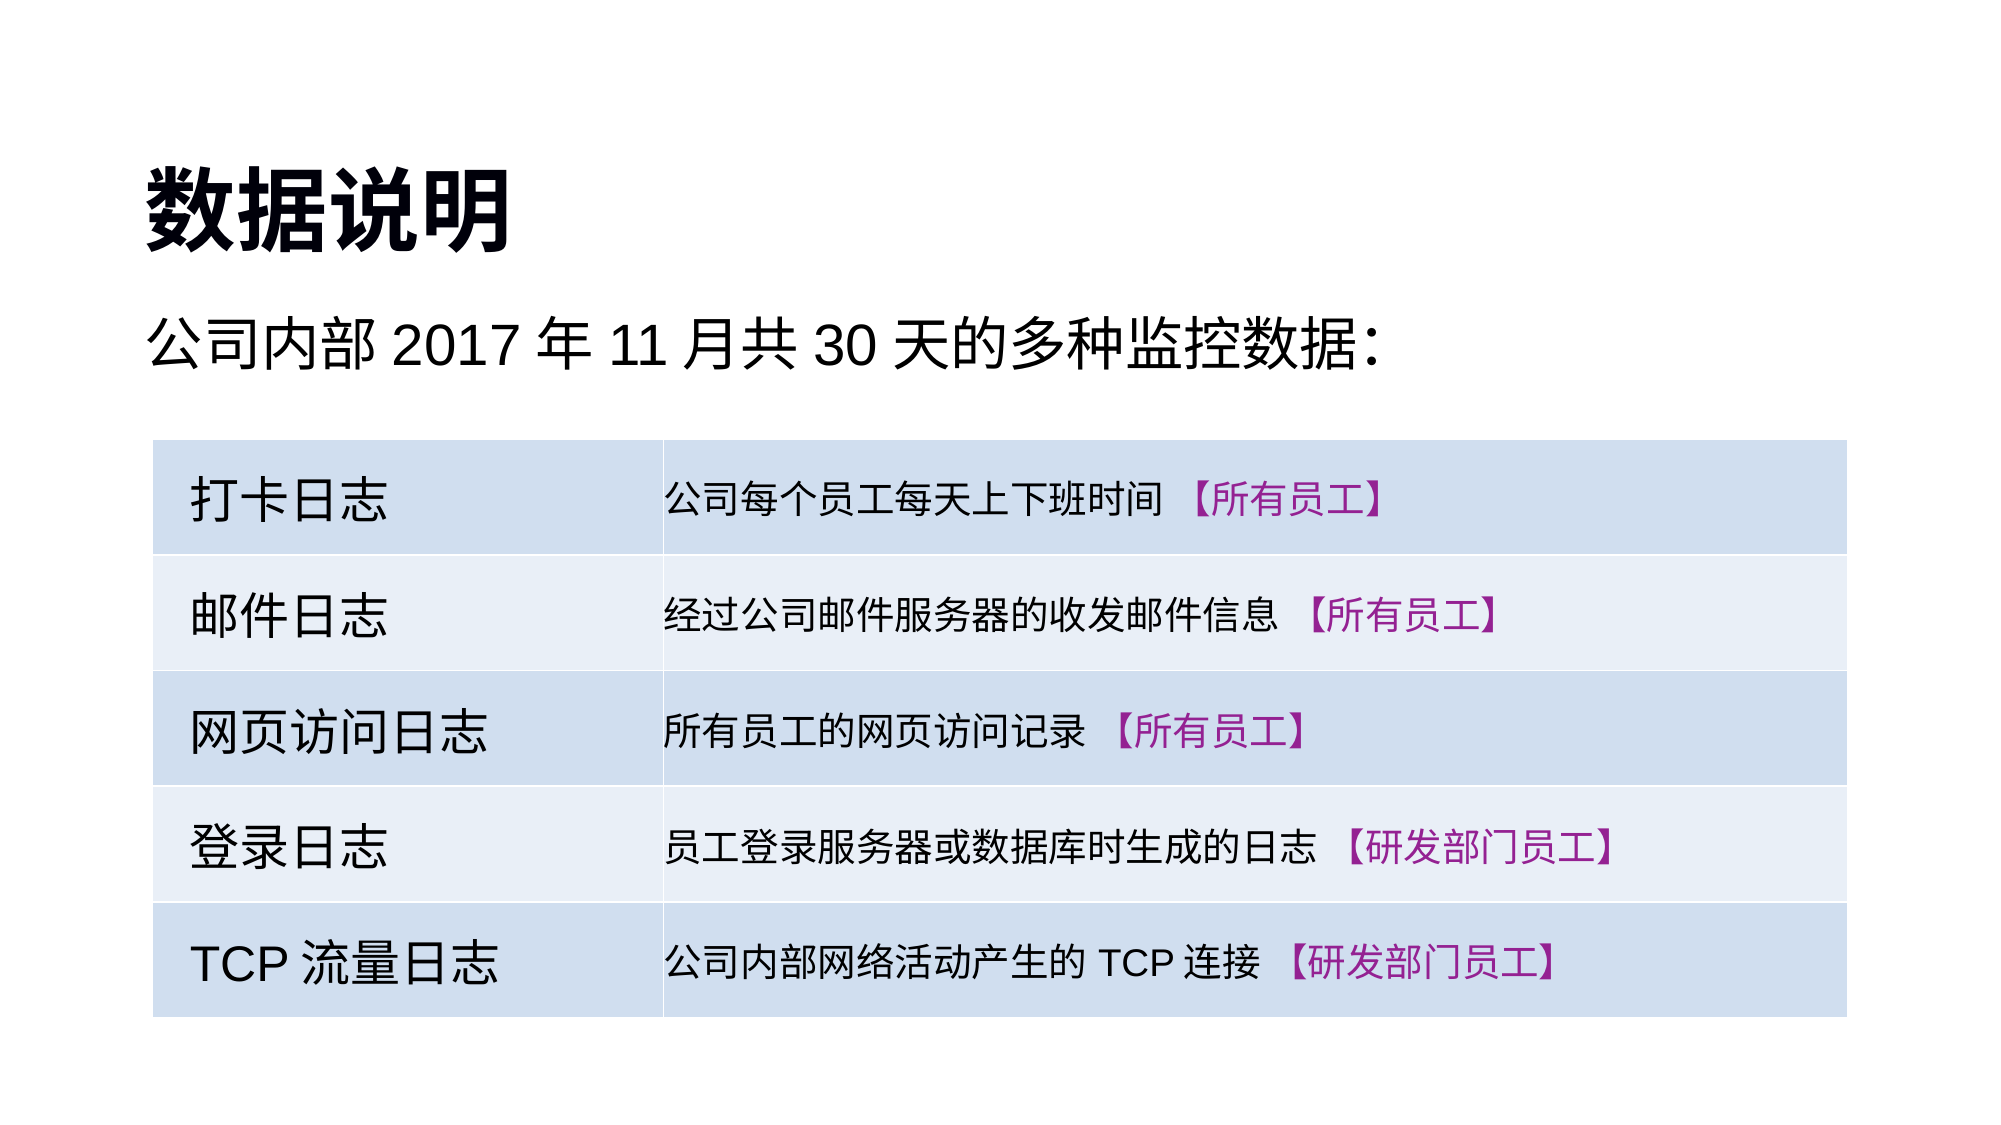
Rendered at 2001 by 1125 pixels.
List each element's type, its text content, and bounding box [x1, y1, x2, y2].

table_cell 公司内部网络活动产生的TCP连接 【研发部门员工】 [664, 903, 1847, 1017]
table_header 公司每个员工每天上下班时间 【所有员工】 [664, 440, 1847, 554]
table_cell TCP流量日志 [153, 903, 663, 1017]
table_header 打卡日志 [153, 440, 663, 554]
table_cell 员工登录服务器或数据库时生成的日志 【研发部门员工】 [664, 787, 1847, 901]
table_cell 网页访问日志 [153, 671, 663, 785]
title 数据说明 [136, 59, 1863, 278]
table_cell 邮件日志 [153, 556, 663, 670]
list 公司内部2017年11月共30天的多种监控数据： [136, 298, 1863, 1014]
table_cell 经过公司邮件服务器的收发邮件信息 【所有员工】 [664, 556, 1847, 670]
table_cell 所有员工的网页访问记录 【所有员工】 [664, 671, 1847, 785]
table_cell 登录日志 [153, 787, 663, 901]
